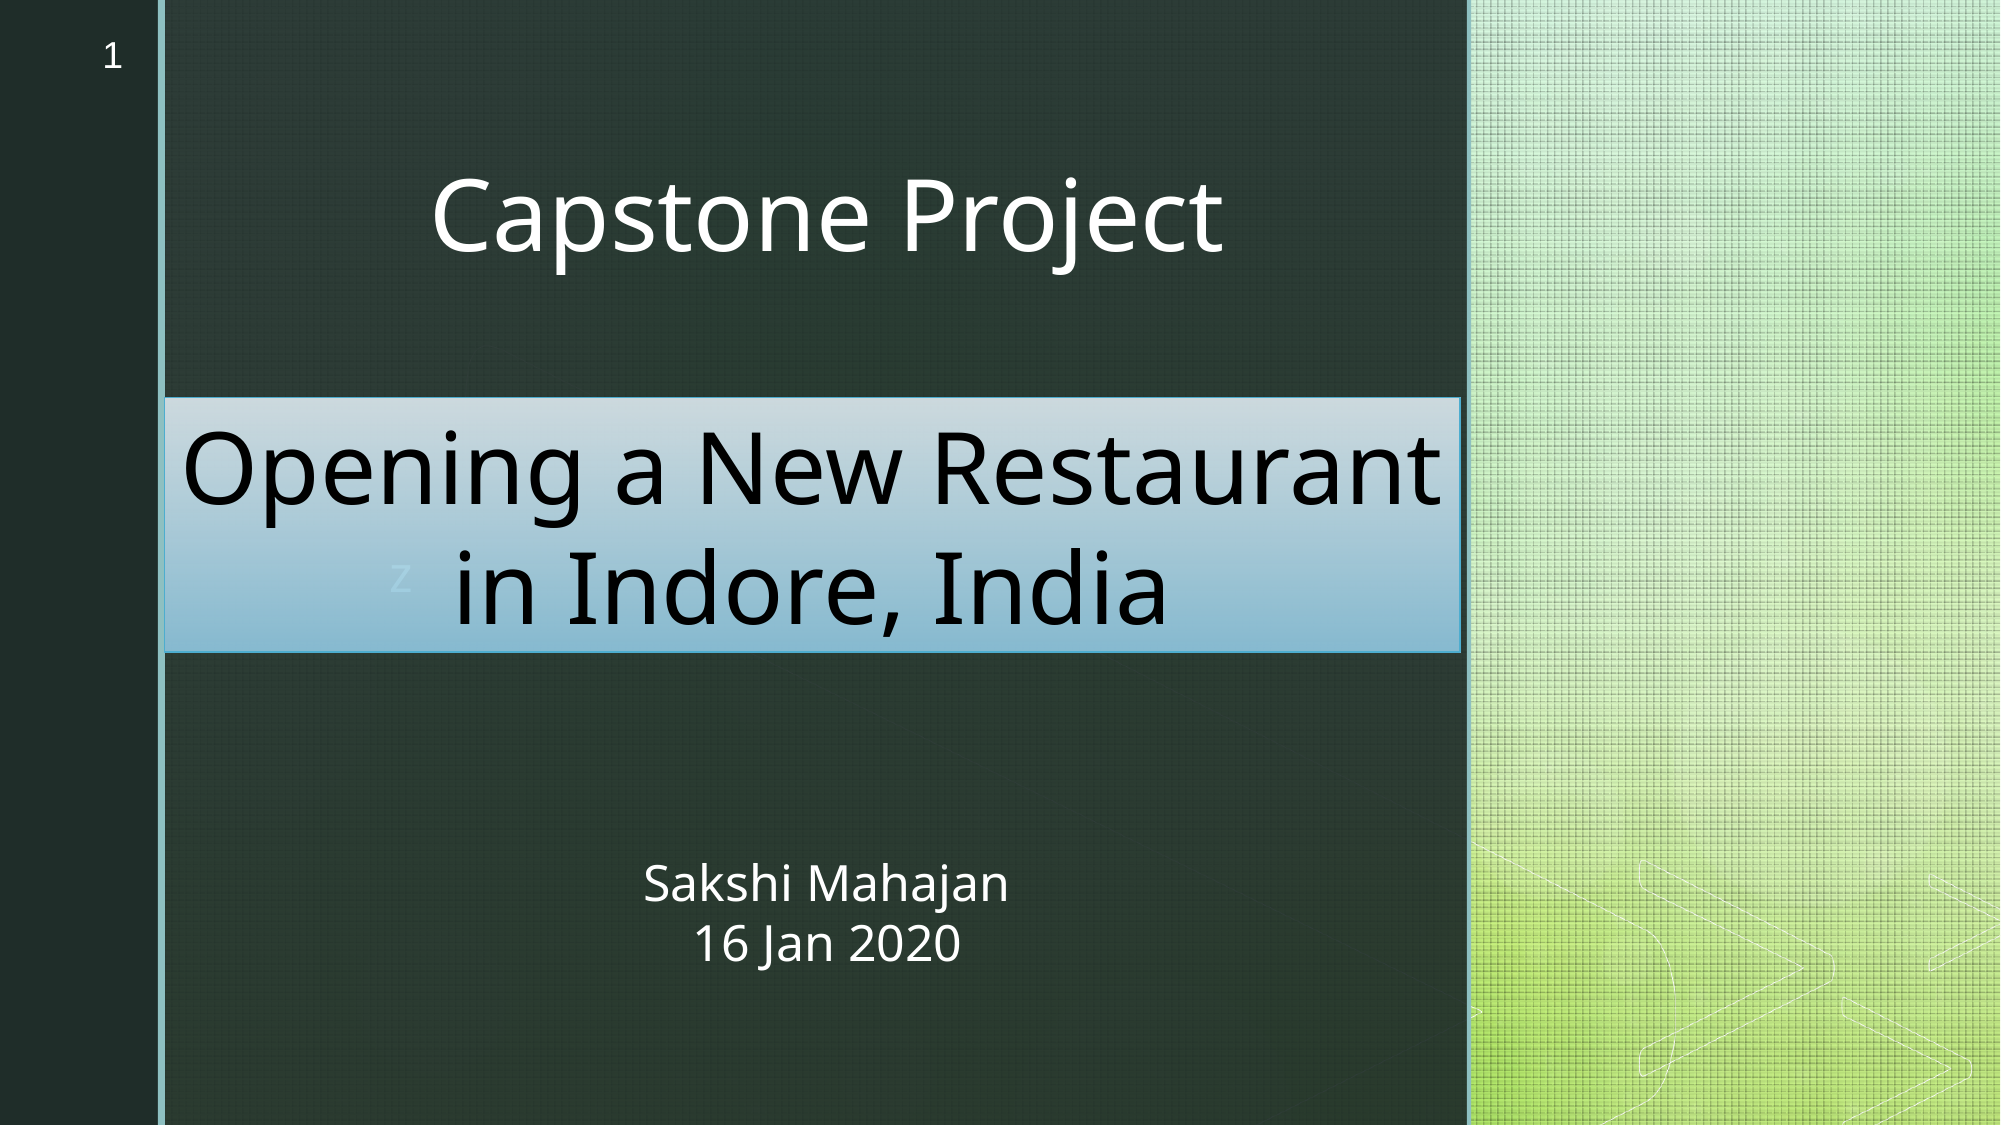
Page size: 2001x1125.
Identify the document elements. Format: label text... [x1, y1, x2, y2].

text_box Capstone Project [303, 144, 1352, 325]
slide_number 1 [25, 26, 131, 80]
picture [1472, 0, 2001, 1125]
text_box Opening a New Restaurant in Indore, India [164, 397, 1461, 653]
text_box Sakshi Mahajan 16 Jan 2020 [422, 844, 1232, 979]
